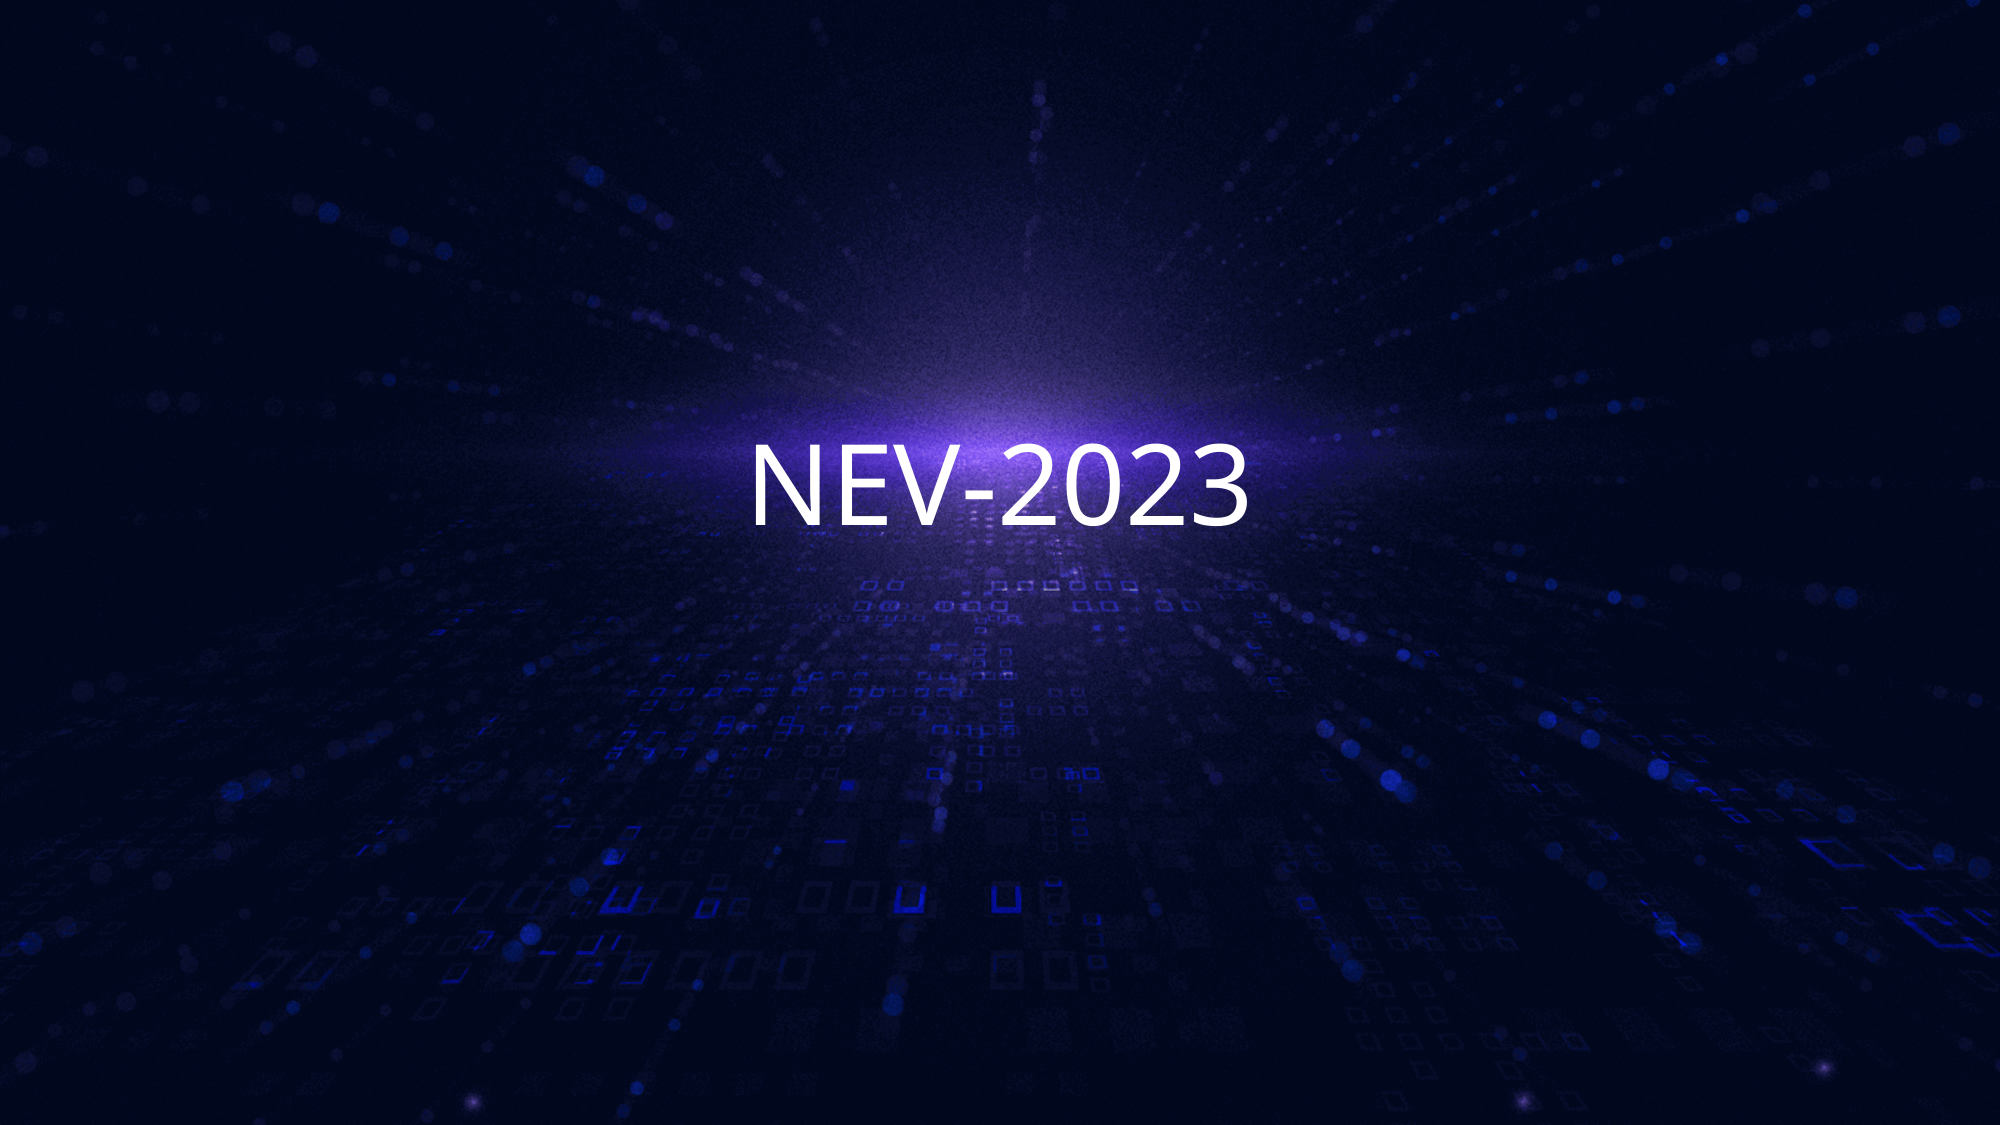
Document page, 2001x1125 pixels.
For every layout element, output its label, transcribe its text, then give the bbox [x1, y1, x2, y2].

picture [0, 0, 2000, 1125]
text_box NEV-2023 [356, 405, 1644, 555]
